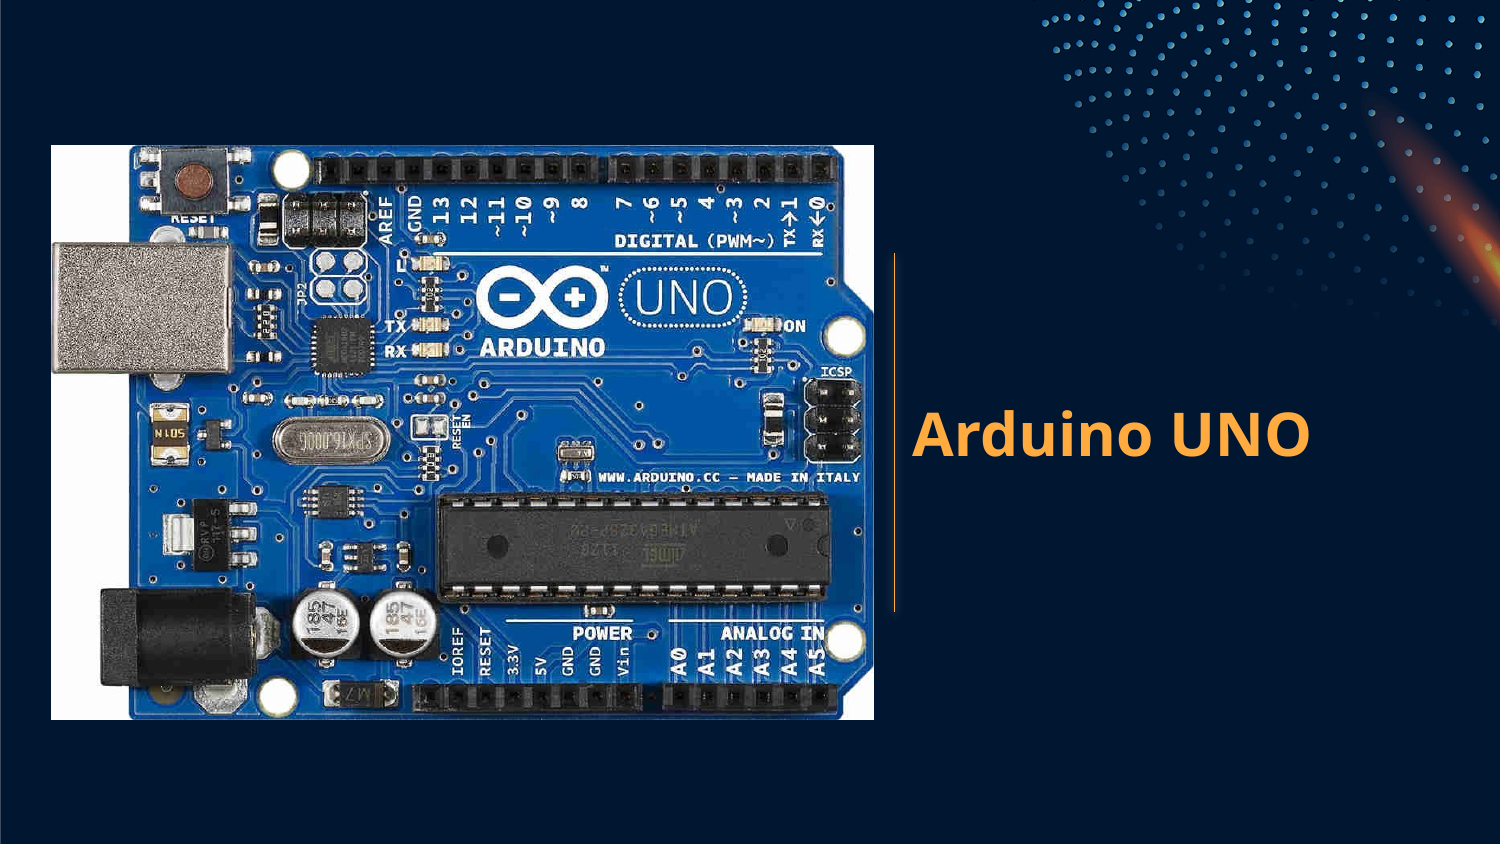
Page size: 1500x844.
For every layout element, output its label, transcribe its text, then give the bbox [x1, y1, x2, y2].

picture [0, 0, 1500, 844]
title Arduino UNO [900, 360, 1446, 484]
